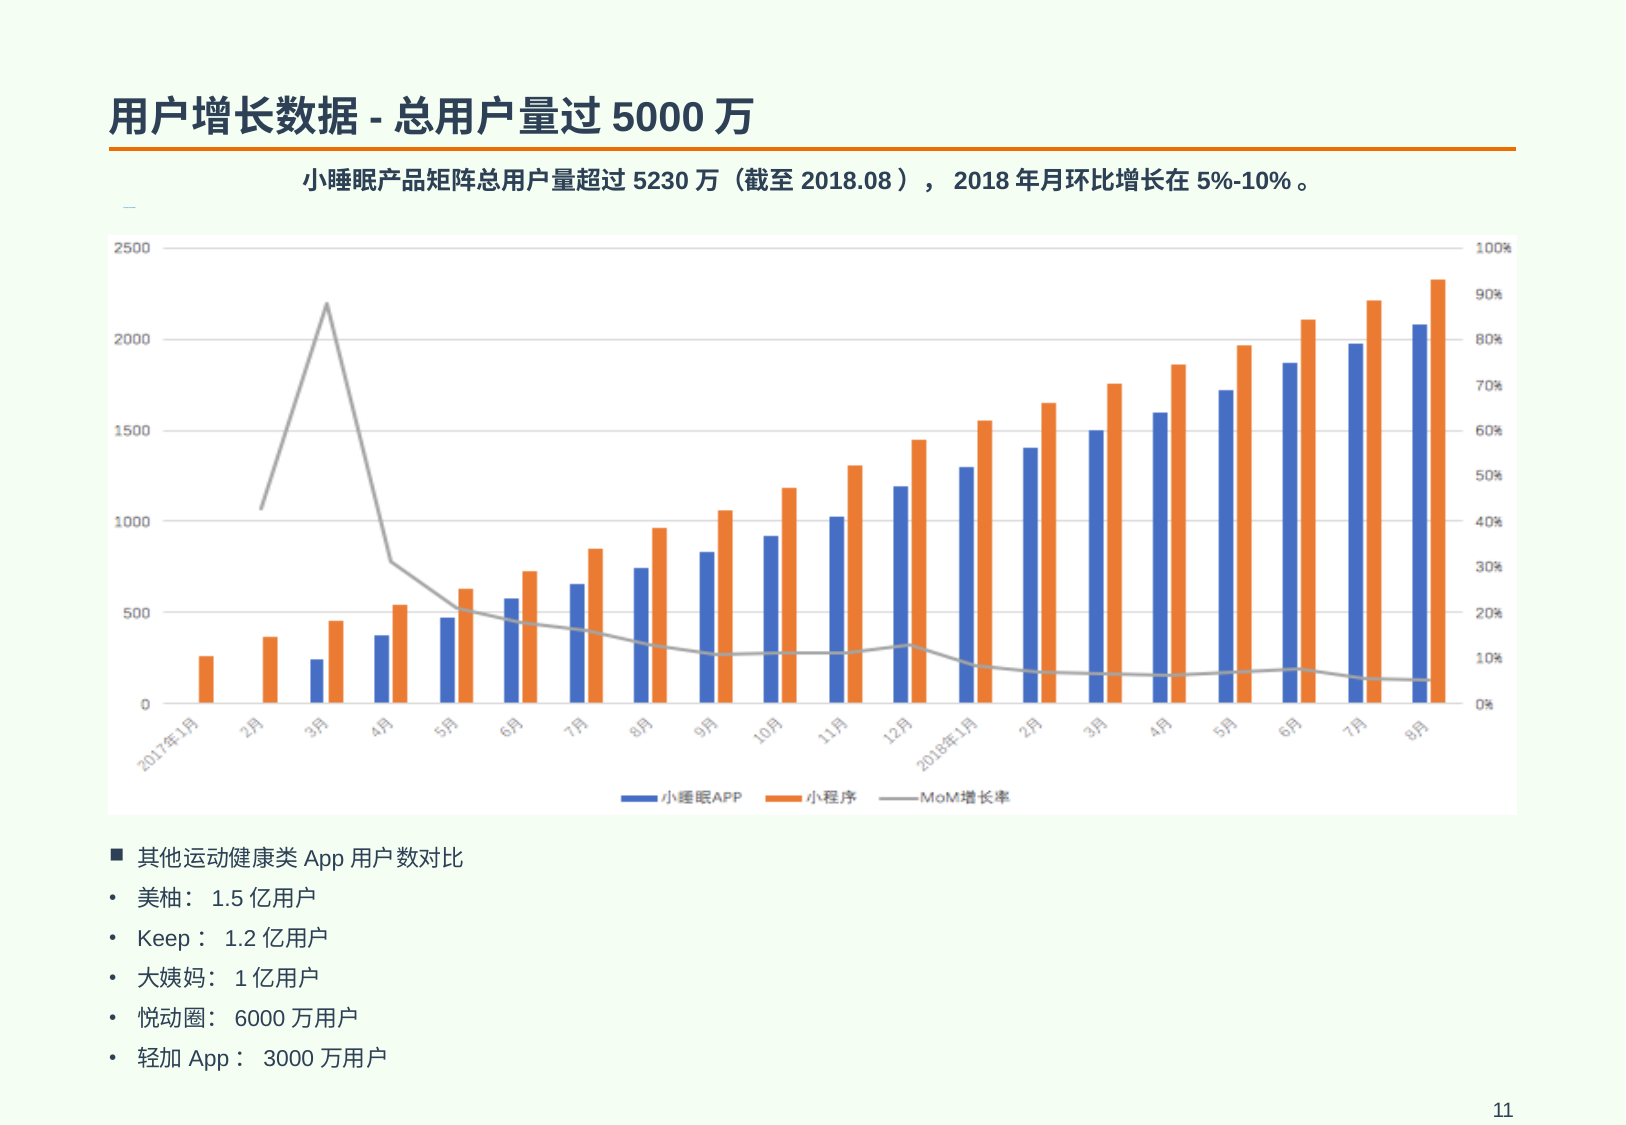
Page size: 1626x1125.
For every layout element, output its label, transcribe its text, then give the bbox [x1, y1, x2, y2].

text_box 其他运动健康类App用户数对比 美柚：1.5亿用户 Keep：1.2亿用户 大姨妈：1亿用户 悦动圈：6000万用户 轻加App：3000万用户 [109, 836, 636, 1083]
title 用户增长数据-总用户量过5000万 [108, 45, 1517, 147]
list 小睡眠产品矩阵总用户量超过5230万（截至2018.08），2018年月环比增长在5%-10%。 [108, 156, 1517, 210]
picture [108, 235, 1517, 815]
